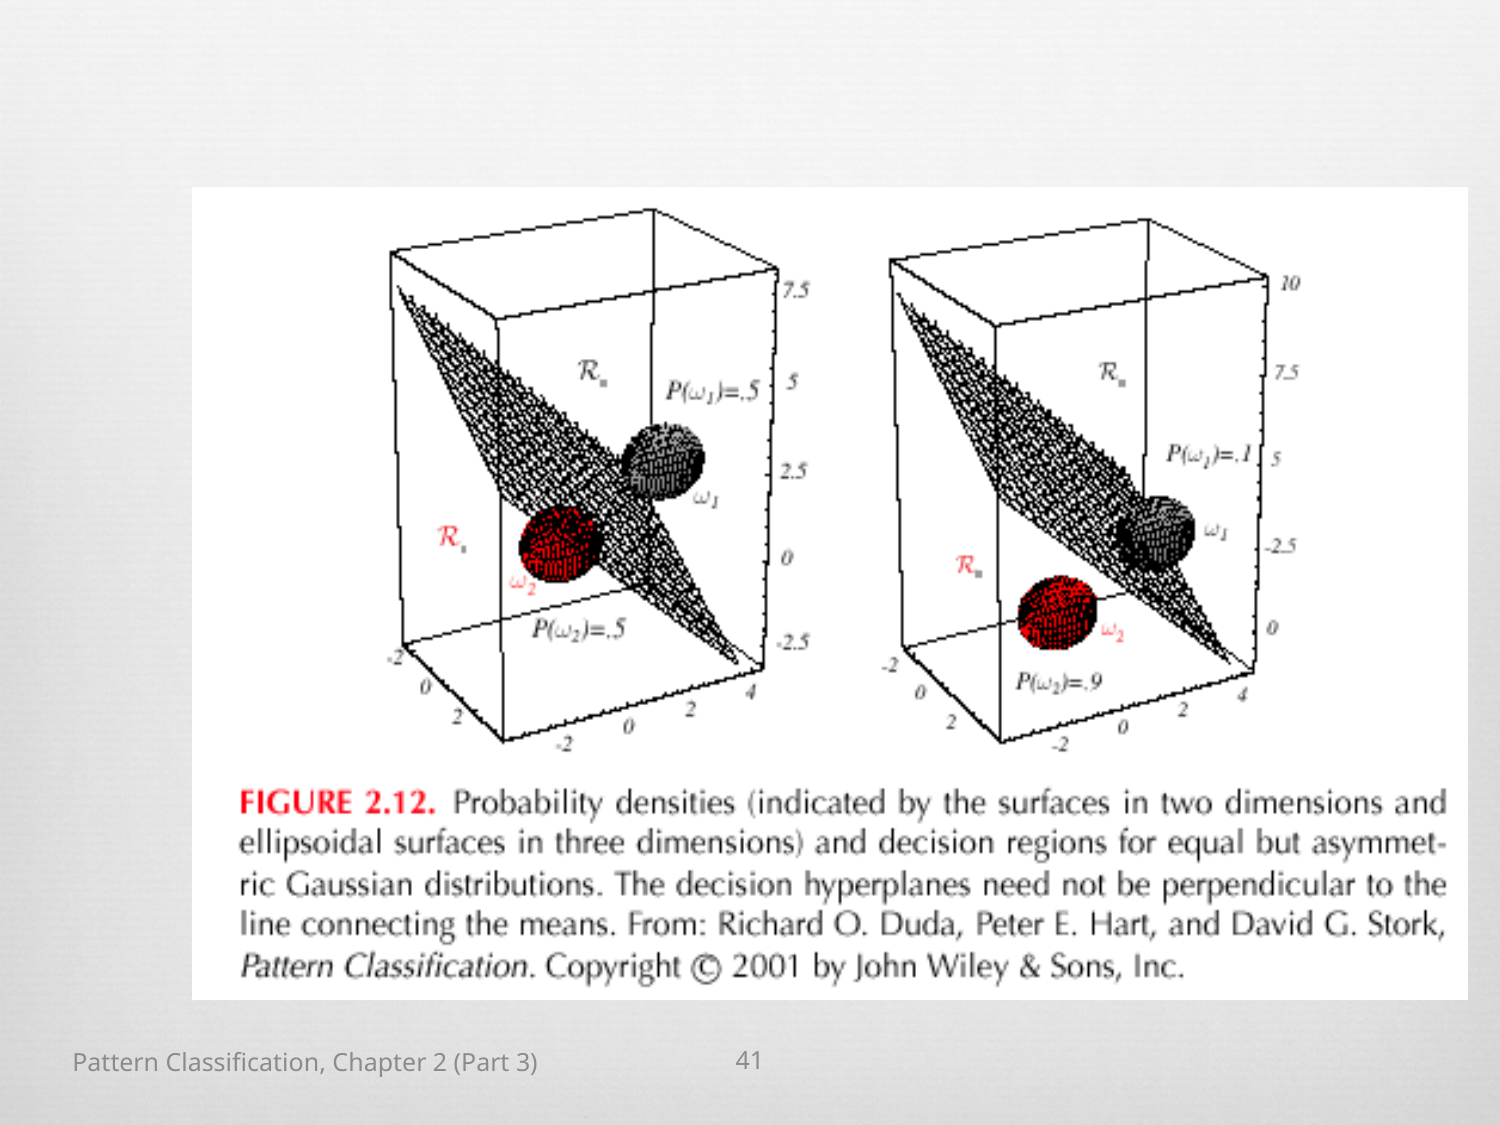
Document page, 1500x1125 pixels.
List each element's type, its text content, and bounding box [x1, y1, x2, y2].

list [191, 186, 1468, 1001]
footer Pattern Classification, Chapter 2 (Part 3) [57, 1031, 575, 1092]
slide_number 41 [706, 1031, 794, 1092]
